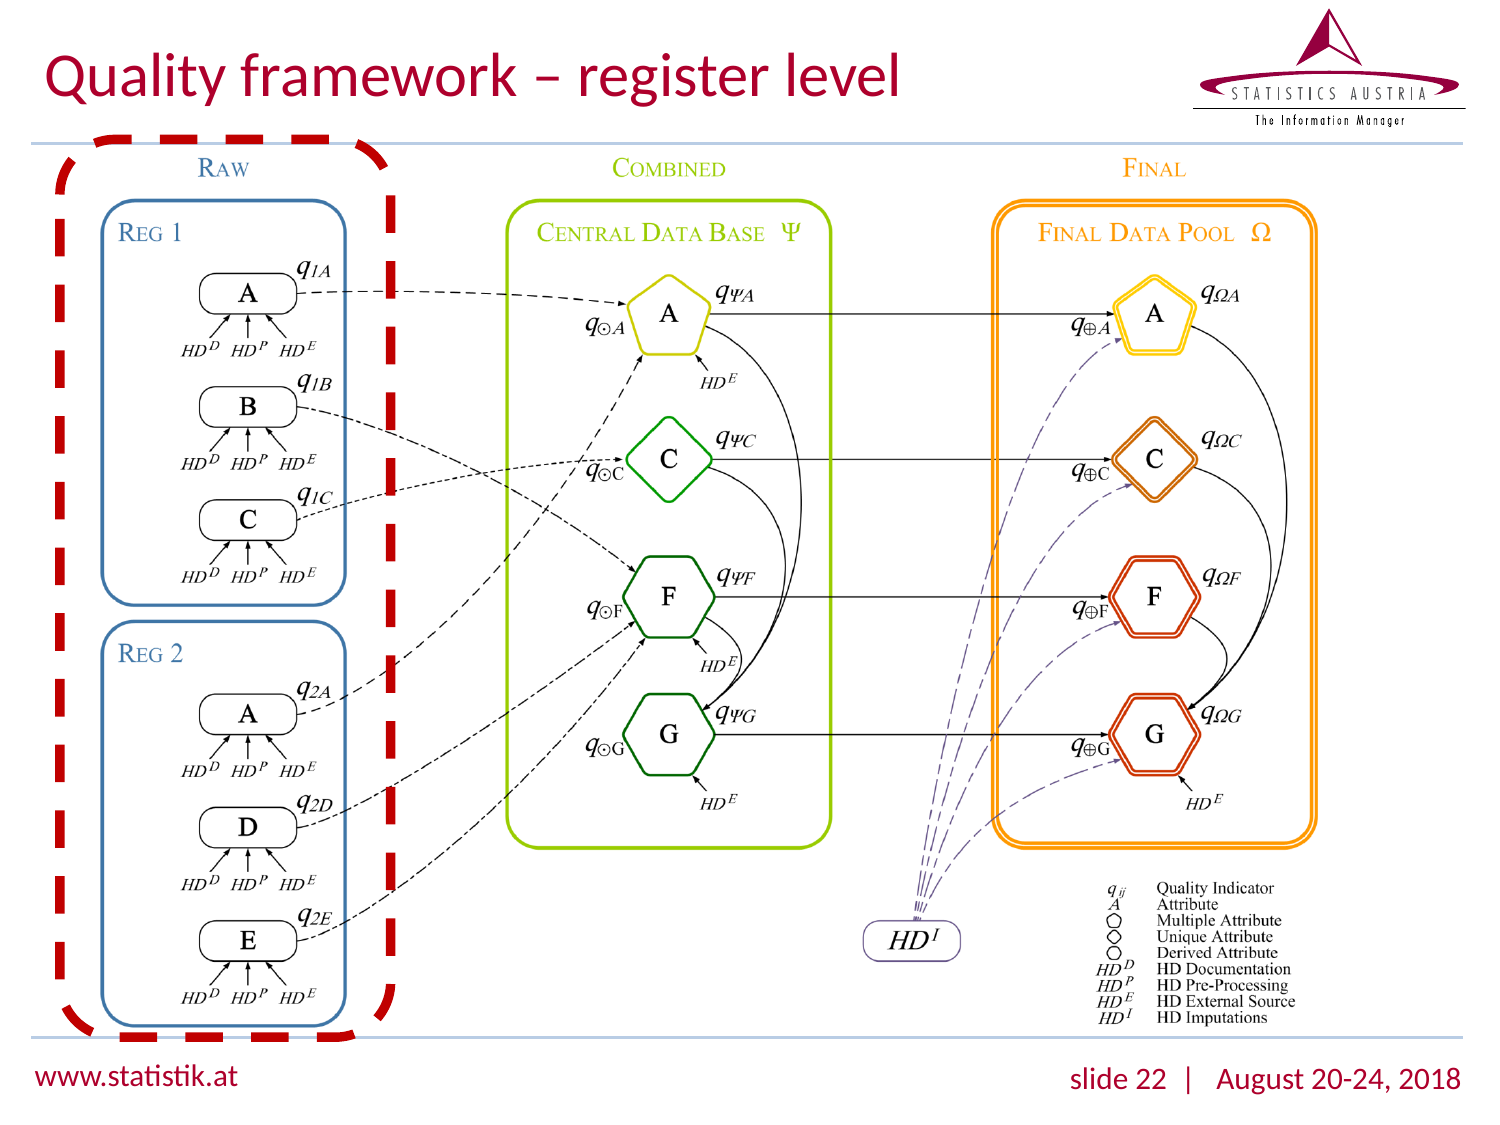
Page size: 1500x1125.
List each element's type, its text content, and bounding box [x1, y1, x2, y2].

picture [100, 147, 1318, 1030]
text_box [57, 137, 366, 1039]
title Quality framework – register level [29, 38, 1174, 118]
